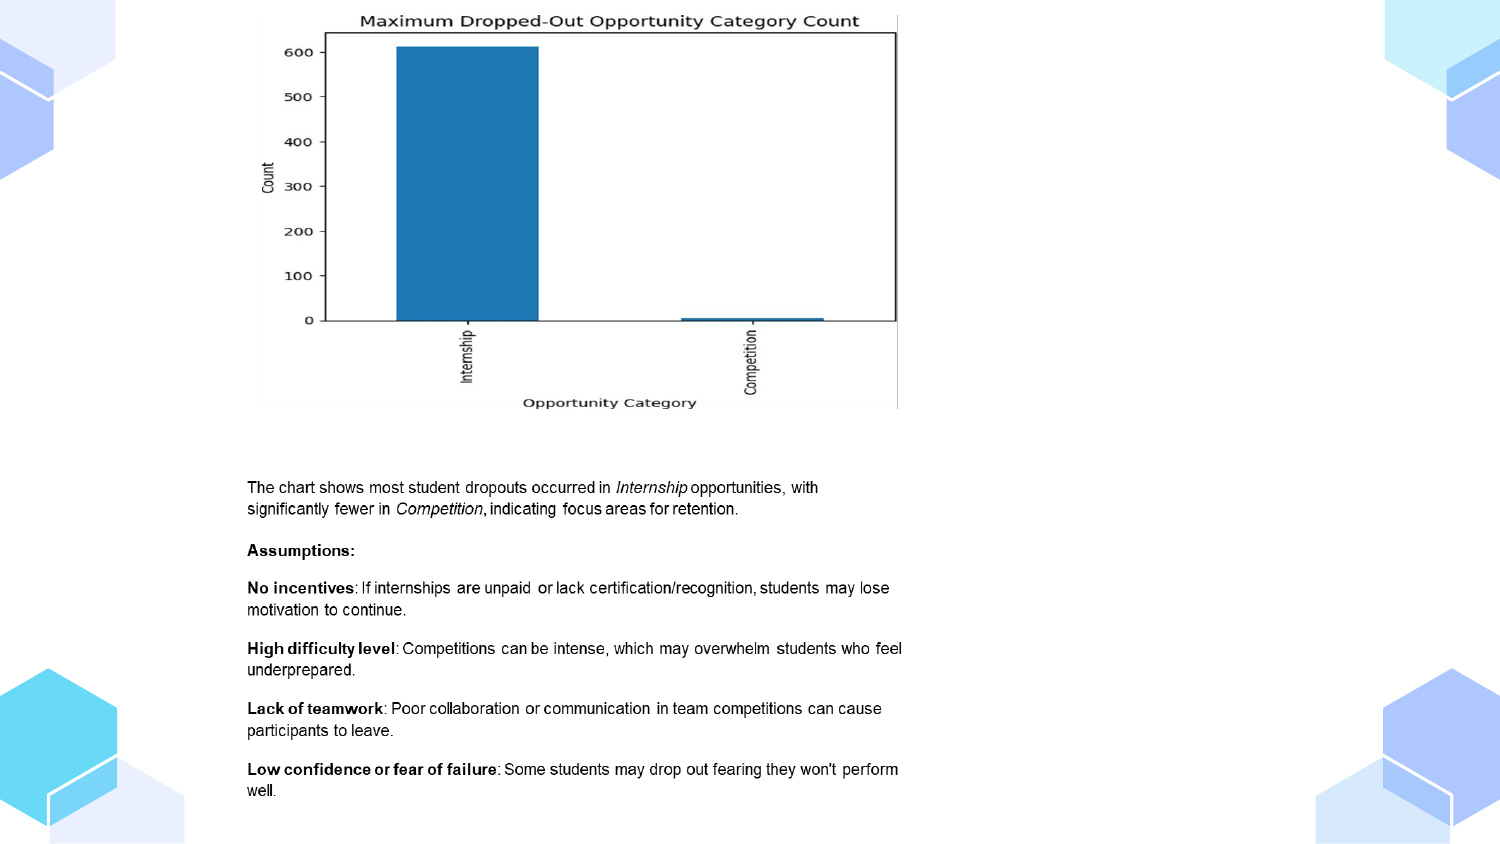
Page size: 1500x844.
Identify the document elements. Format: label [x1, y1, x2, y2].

picture [236, 15, 914, 810]
